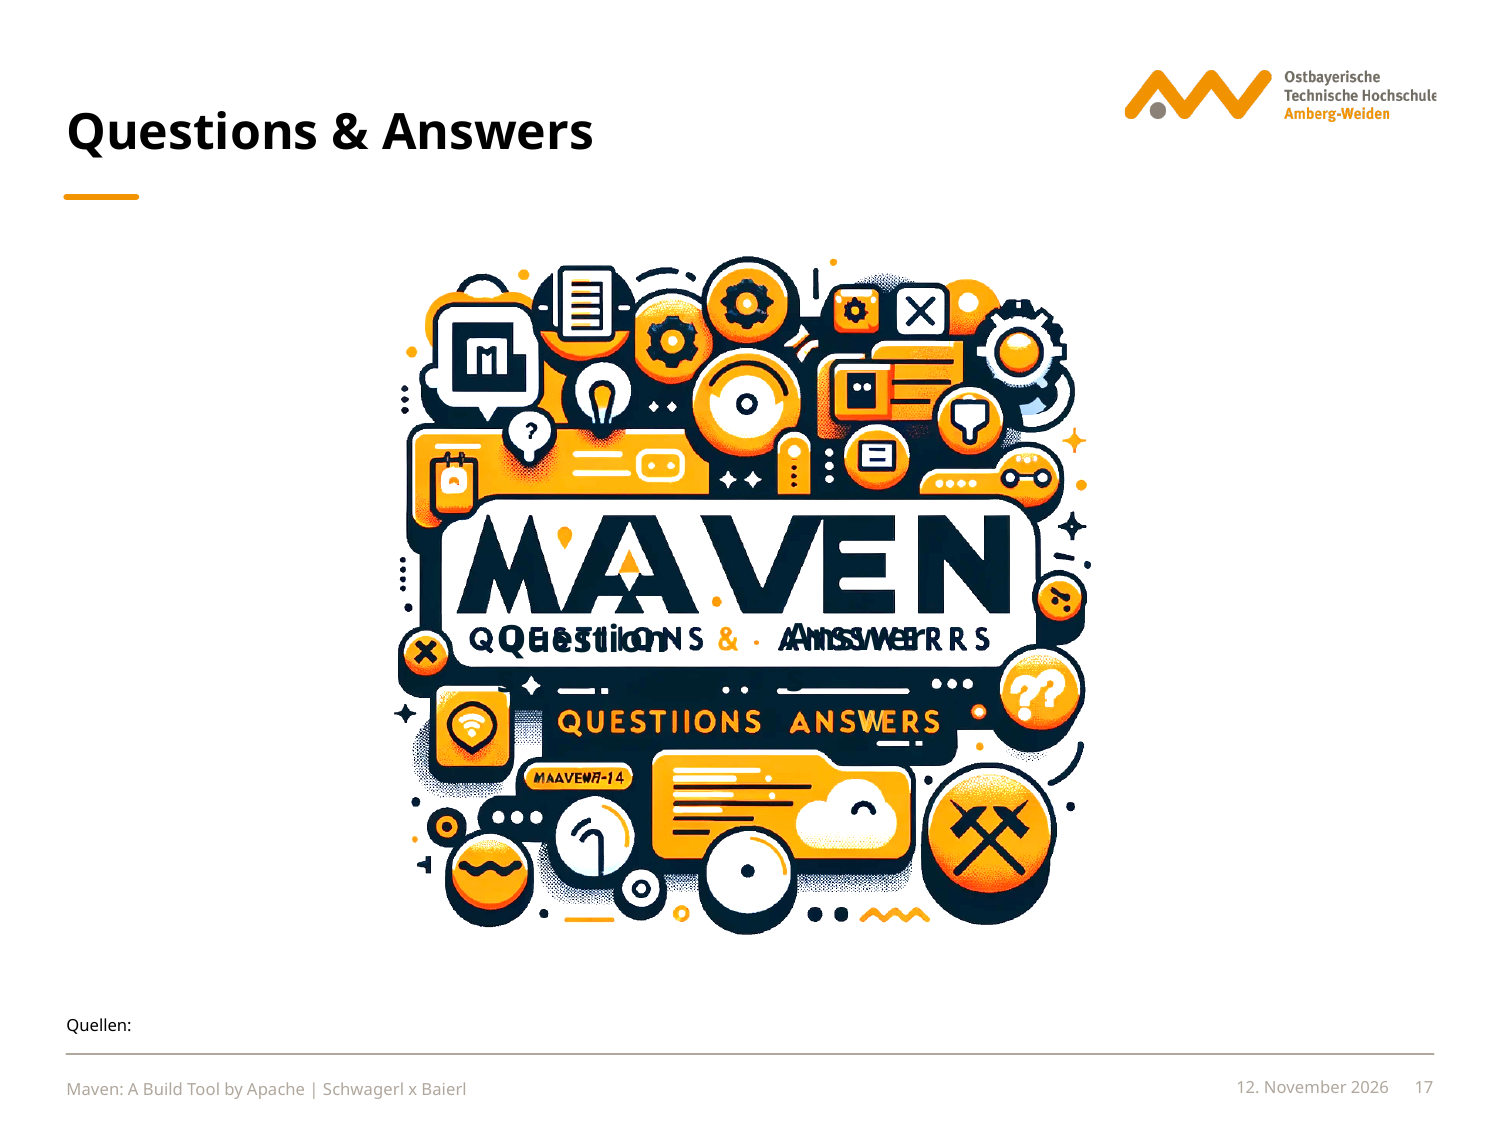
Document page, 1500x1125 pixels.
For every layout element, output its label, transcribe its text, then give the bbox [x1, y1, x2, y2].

title Questions & Answers [66, 106, 1434, 166]
list Quellen: [66, 987, 1434, 1035]
slide_number 17 [1395, 1065, 1434, 1113]
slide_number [1171, 1065, 1390, 1113]
footer Maven: A Build Tool by Apache | Schwagerl x Baierl [66, 1065, 997, 1113]
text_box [355, 195, 1145, 986]
